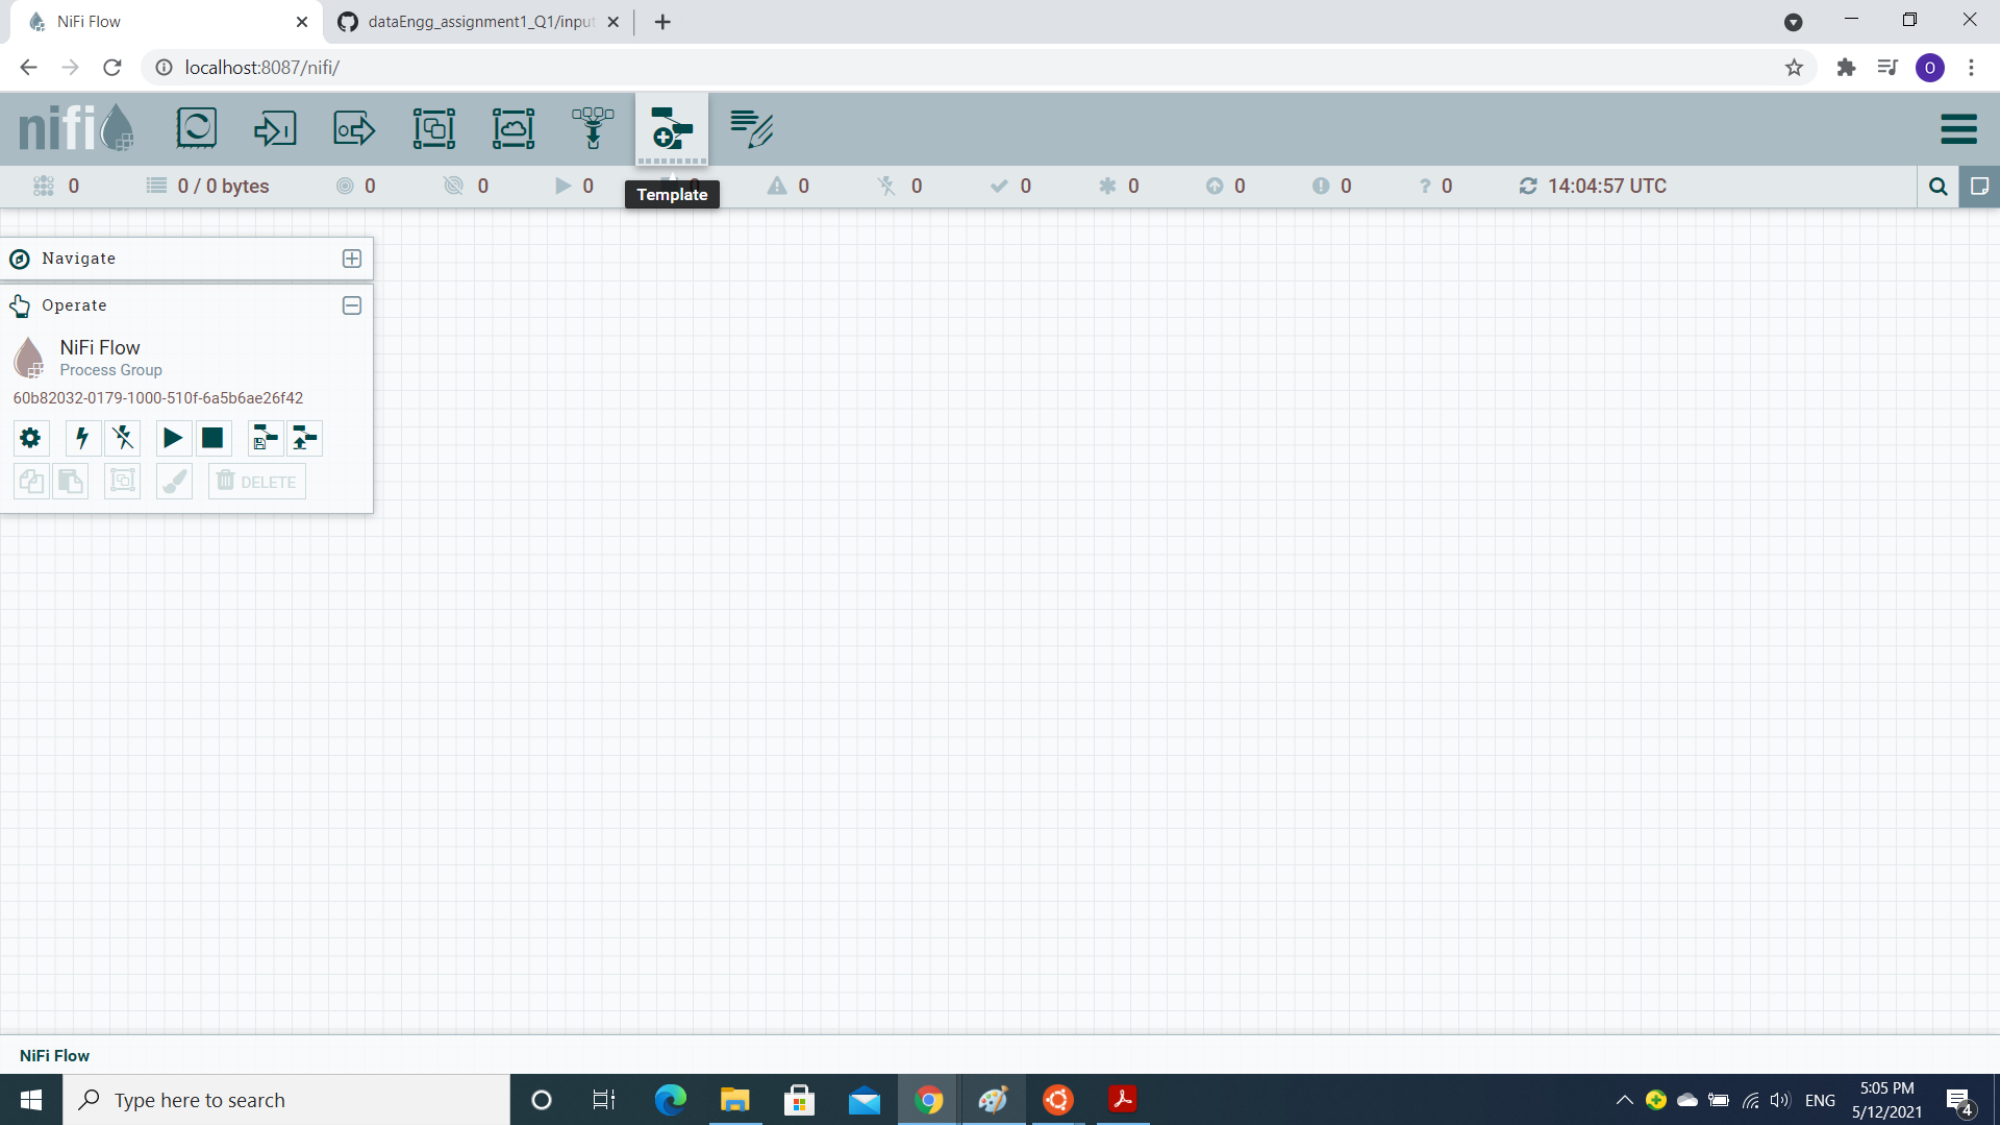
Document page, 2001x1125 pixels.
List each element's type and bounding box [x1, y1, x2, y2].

list [0, 0, 2000, 1125]
